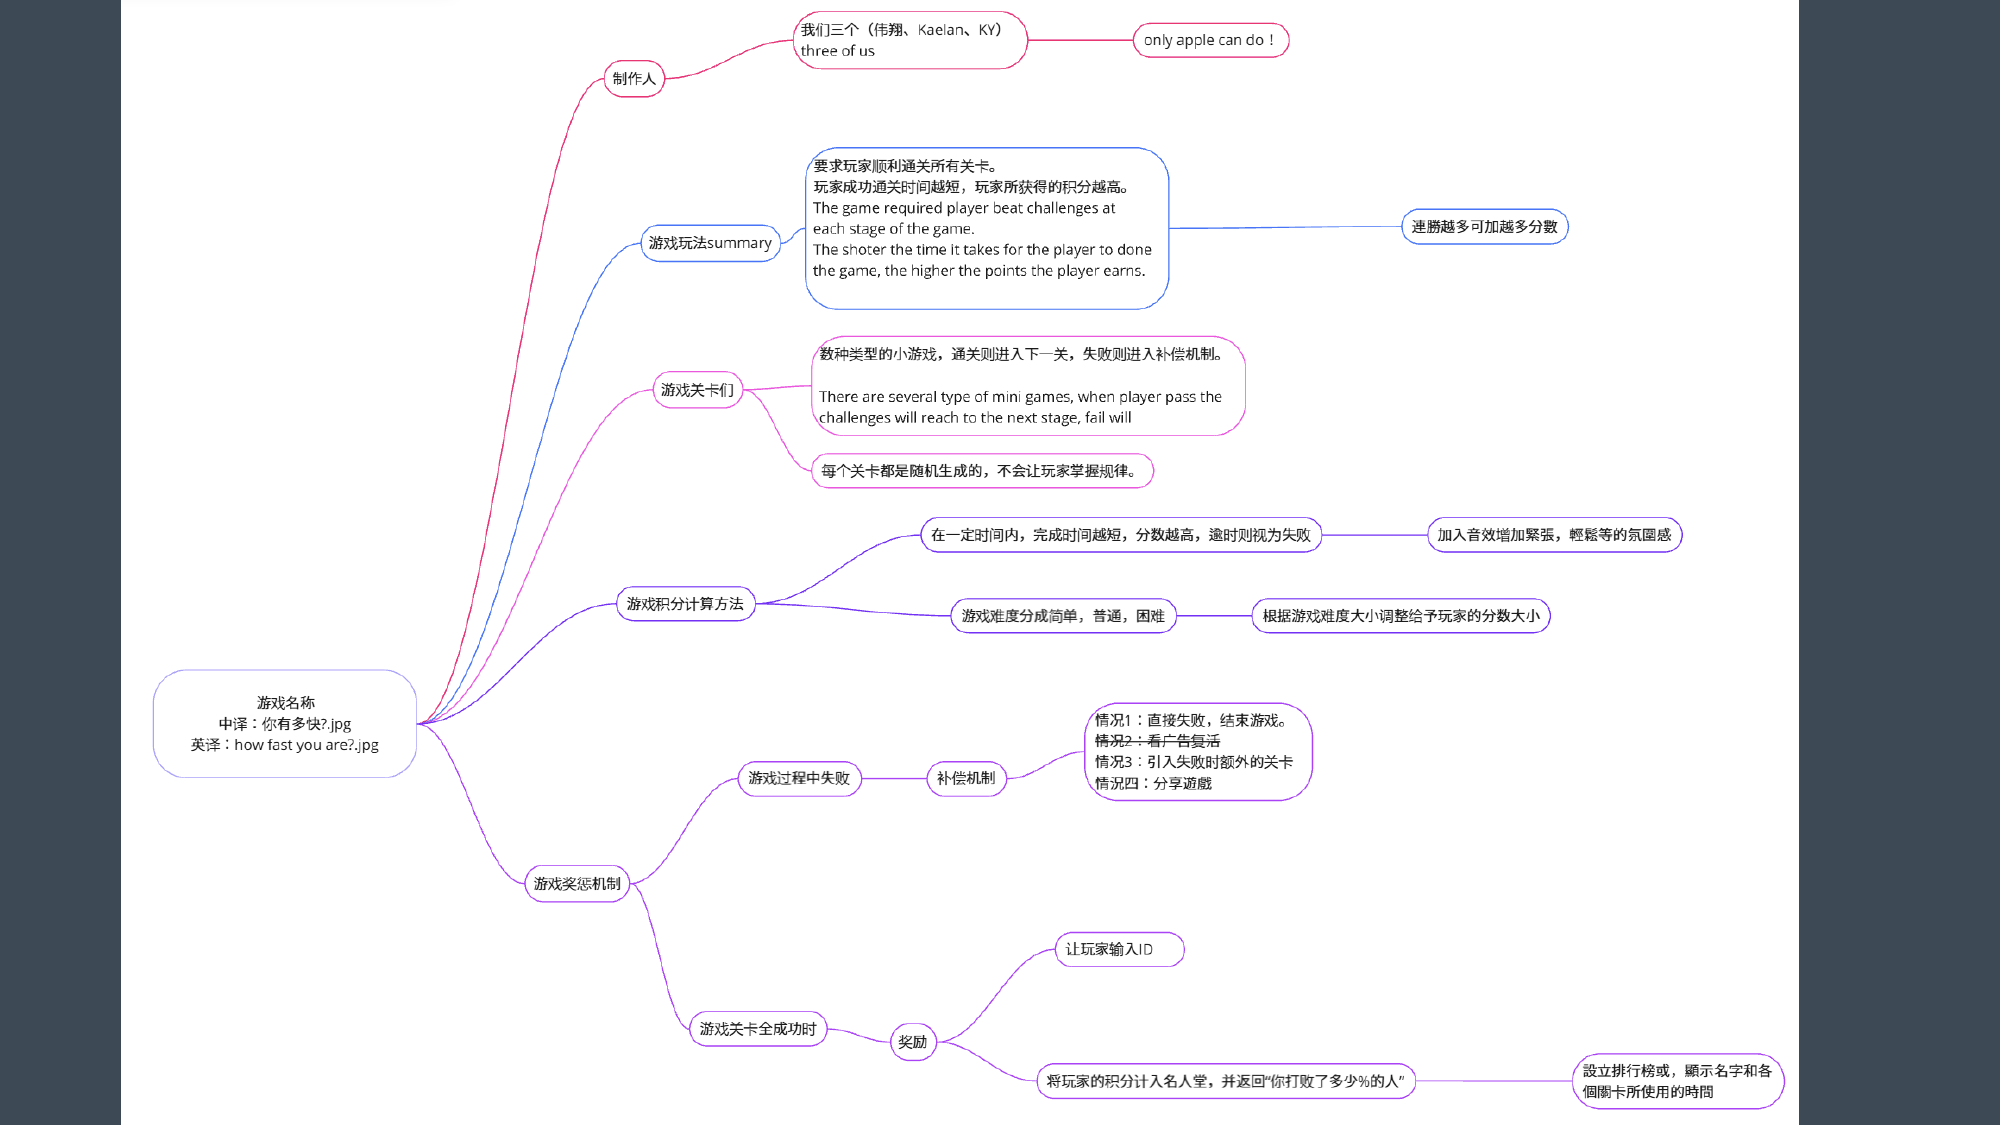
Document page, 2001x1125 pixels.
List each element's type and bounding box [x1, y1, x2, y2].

picture [120, 0, 1799, 1125]
